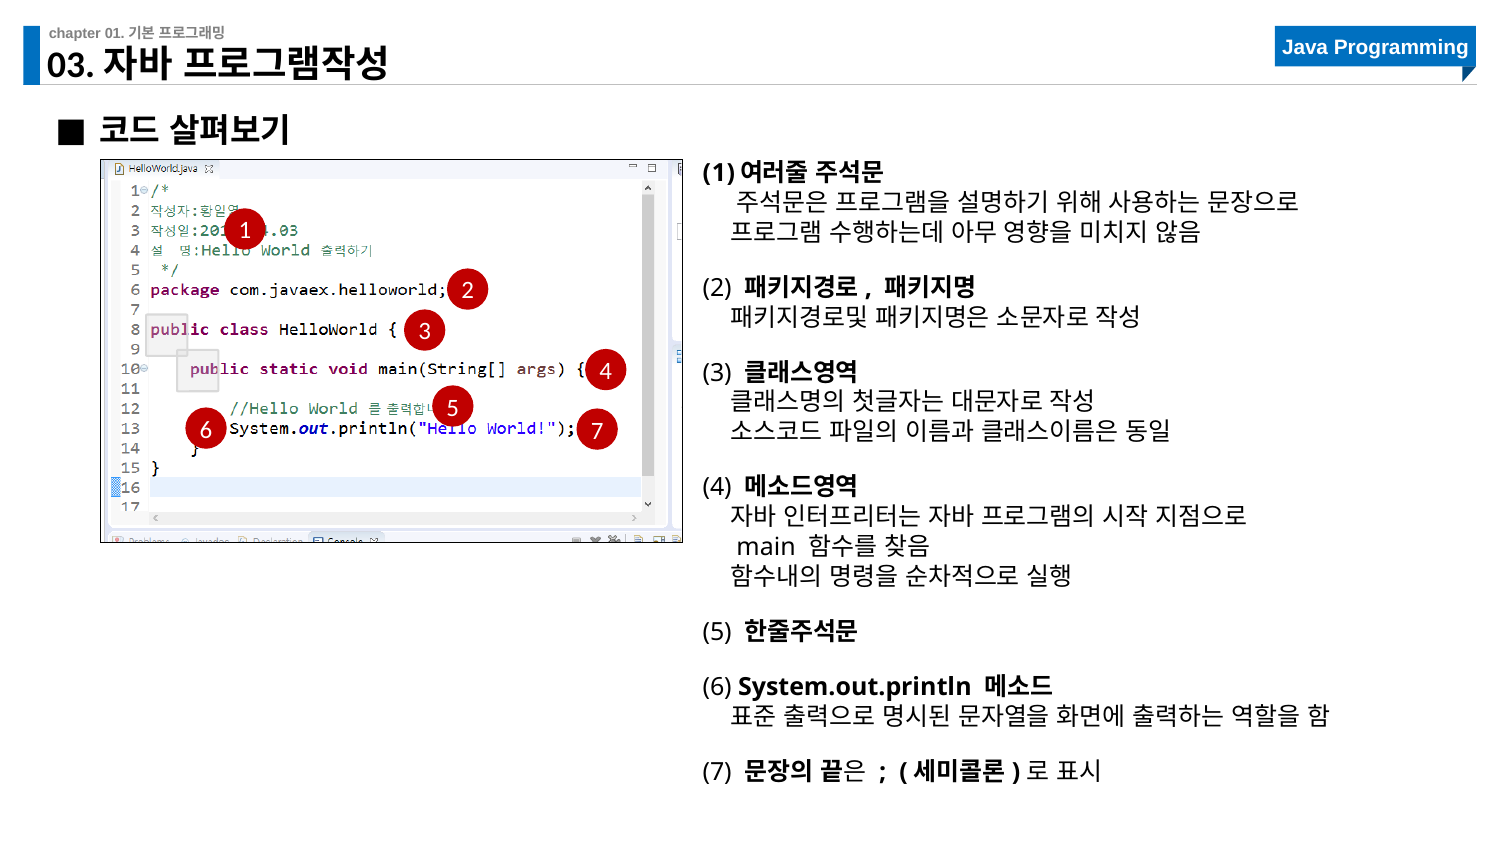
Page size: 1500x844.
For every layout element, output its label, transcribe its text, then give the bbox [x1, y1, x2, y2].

title 03.자바 프로그램작성 [47, 51, 542, 86]
list 코드 살펴보기 [55, 89, 1488, 140]
text_box 여러줄 주석문 주석문은 프로그램을 설명하기 위해 사용하는 문장으로 프로그램 수행하는데 아무 영향을 미치지 않음 (2) 패키지경로, 패키지명 패키지경로및 패키지명은 소문자로 작성 (3) 클래스영역 클래스명의 첫글자는 대문자로 작성 소스코드 파일의 이름과 클래스이름은 동일 (4) 메소드영역 자바 인터프리터는 자바 프로그램의 시작 지점으로 main 함수를 찾음 함수내의 명령을 순차적으로 실행 (5) 한줄주석문 (6) System.out.println 메소드 표준 출력으로 명시된 문자열을 화면에 출력하는 역할을 함 (7) 문장의 끝은 ; (세미콜론)로 표시 [687, 148, 1426, 752]
picture [100, 159, 682, 543]
